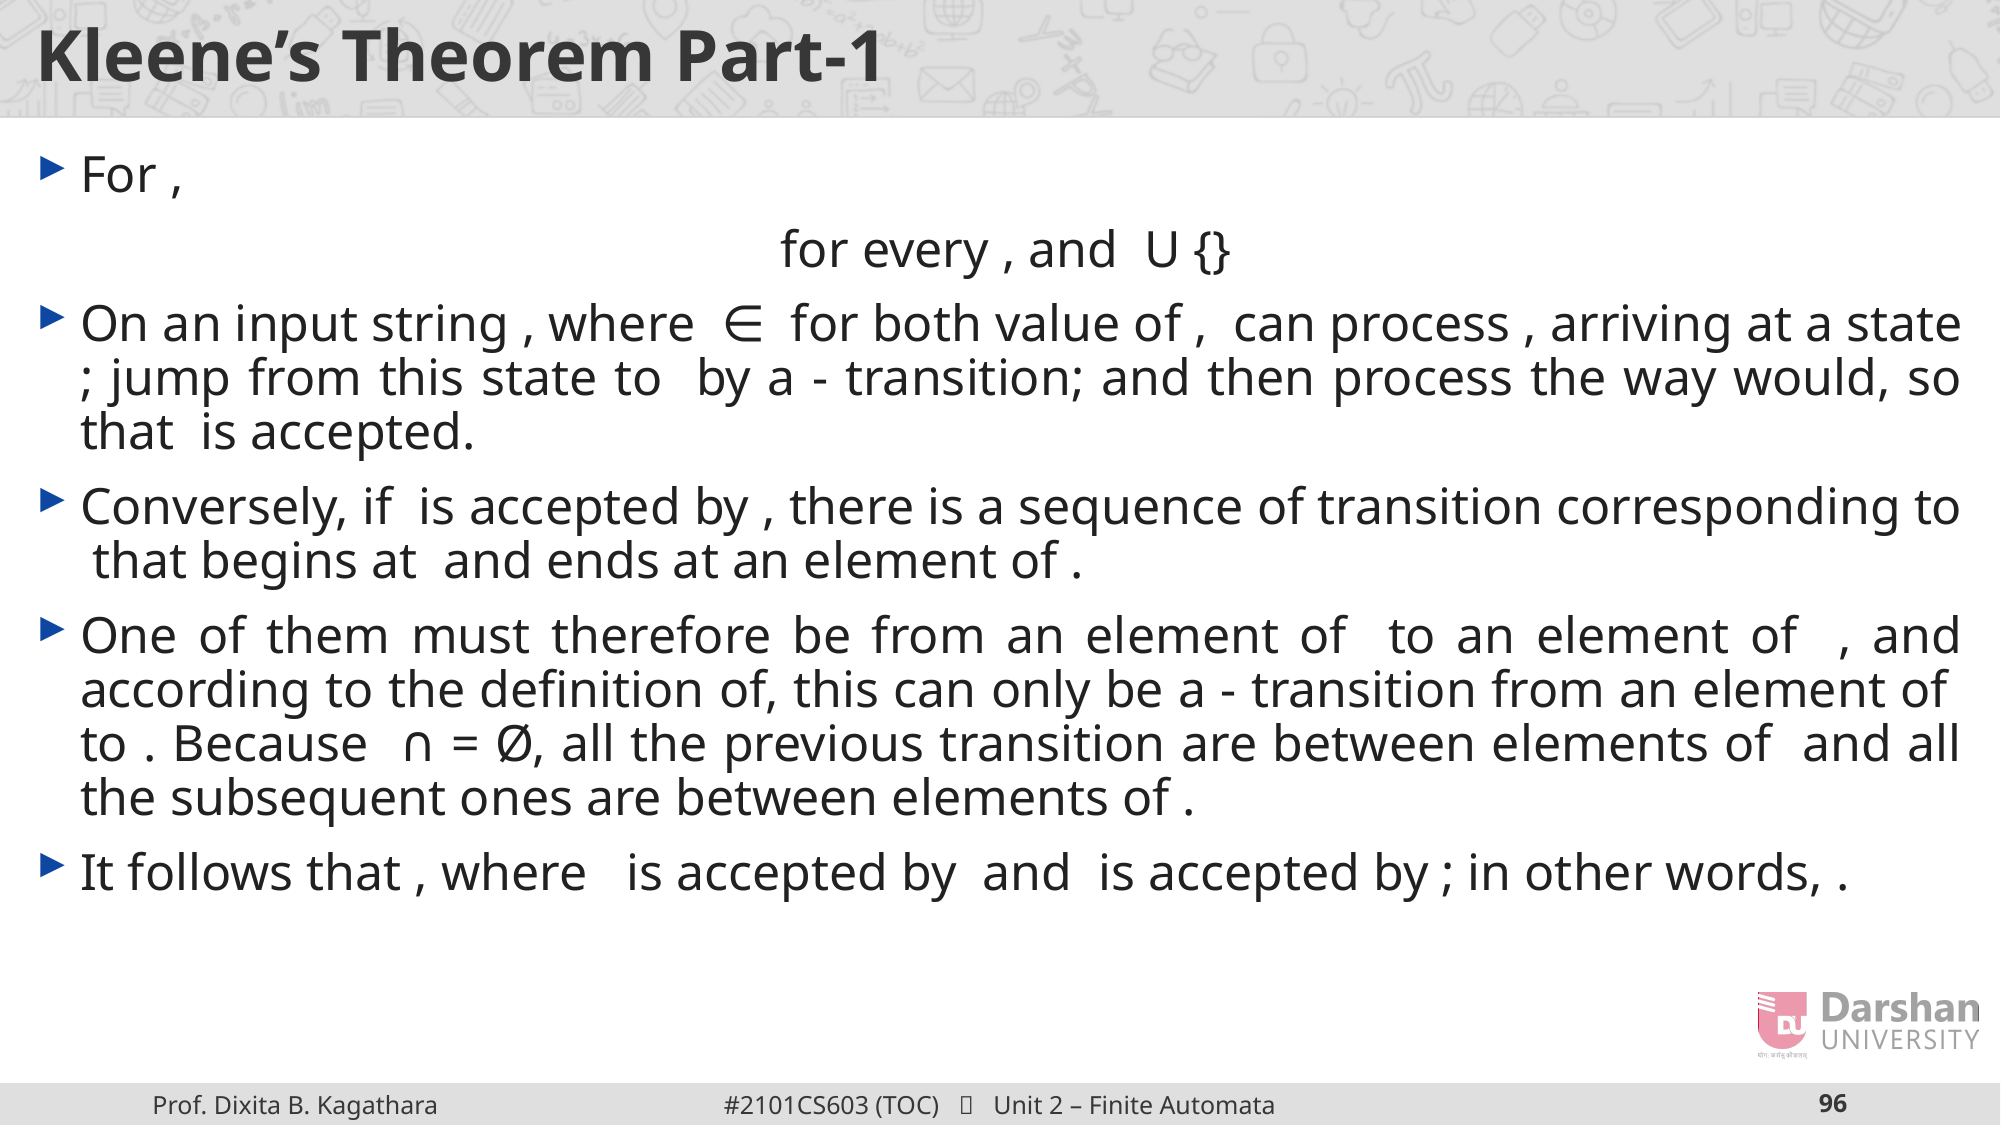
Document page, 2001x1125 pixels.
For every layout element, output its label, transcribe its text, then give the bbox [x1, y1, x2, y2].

title Kleene’s Theorem Part-1 [0, 0, 2000, 117]
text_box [1758, 992, 1979, 1059]
